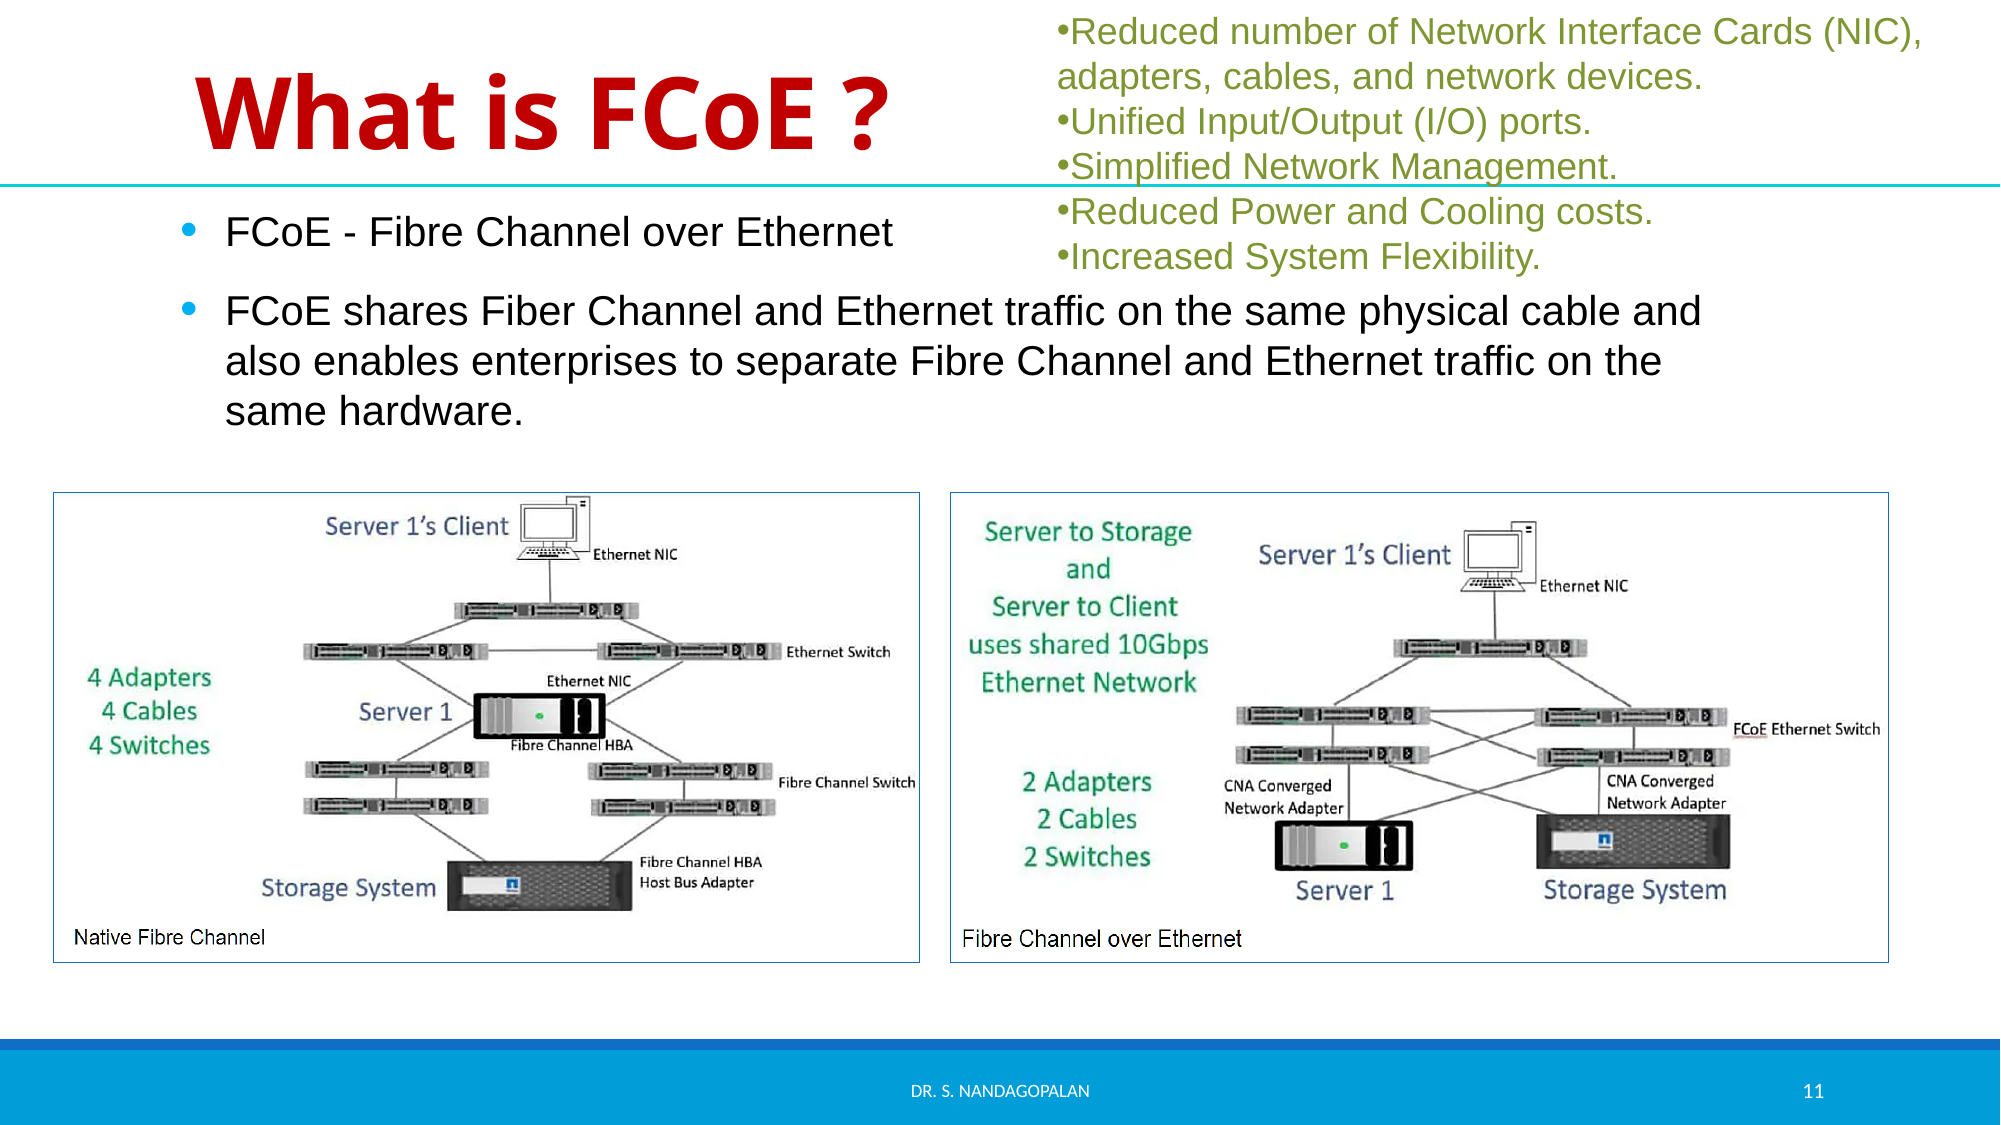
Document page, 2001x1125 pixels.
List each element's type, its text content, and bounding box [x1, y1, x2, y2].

slide_number 11 [1624, 1059, 1840, 1120]
picture [950, 491, 1889, 963]
footer Dr. S. Nandagopalan [604, 1059, 1396, 1120]
text_box Reduced number of Network Interface Cards (NIC), adapters, cables, and network devices. Unified Input/Output (I/O) ports. Simplified Network Management. Reduced Power and Cooling costs. Increased System Flexibility. [1042, 0, 1942, 285]
title What is FCoE ? [180, 47, 1042, 178]
list FCoE - Fibre Channel over Ethernet FCoE shares Fiber Channel and Ethernet traffic on the same physical cable and also enables enterprises to separate Fibre Channel and Ethernet traffic on the same hardware. [180, 196, 1732, 1026]
picture [52, 491, 920, 963]
